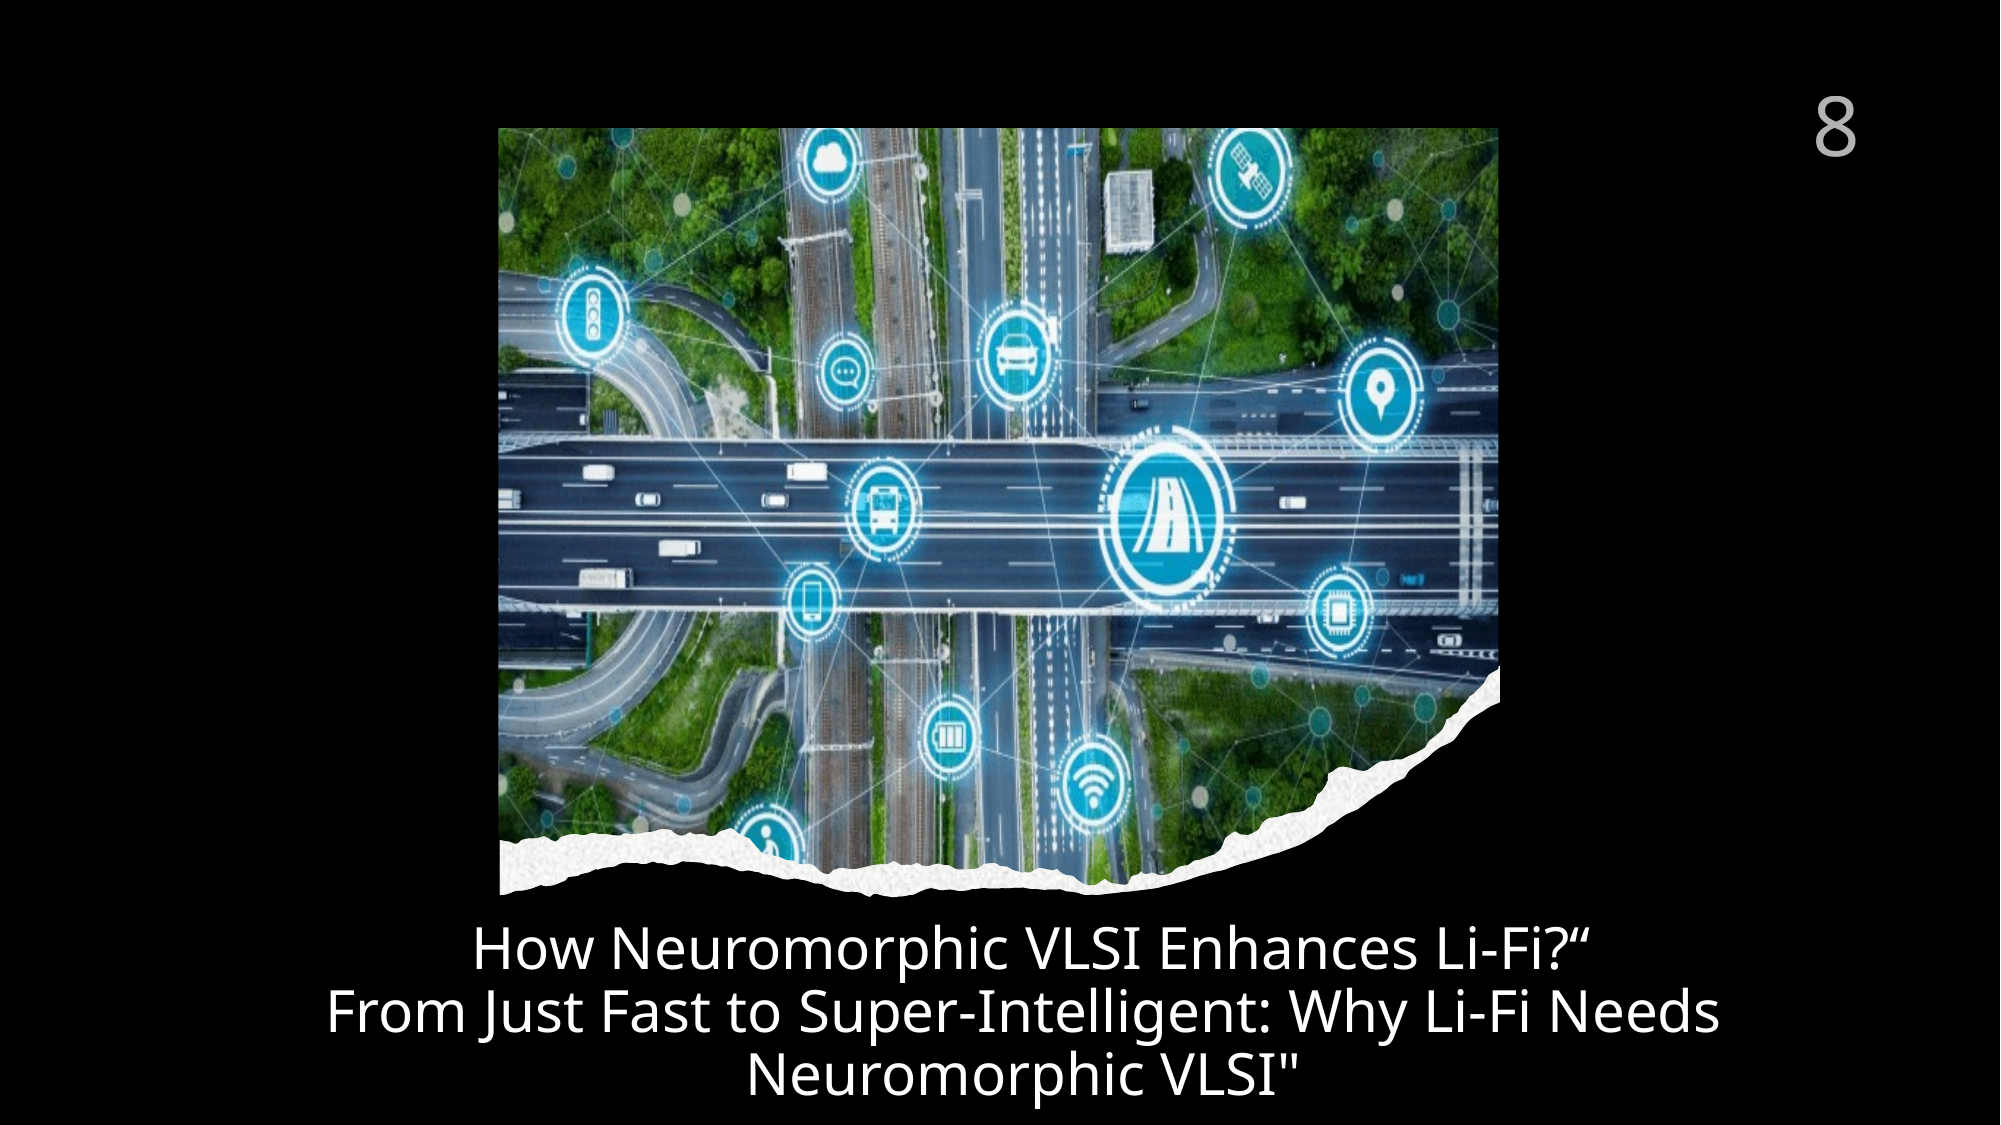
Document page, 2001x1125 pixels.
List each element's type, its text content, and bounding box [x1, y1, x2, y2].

picture [498, 128, 1499, 886]
title How Neuromorphic VLSI Enhances Li-Fi?“ From Just Fast to Super-Intelligent: Why Li-Fi Needs Neuromorphic VLSI" [137, 854, 1910, 1125]
slide_number 8 [1500, 65, 1875, 191]
